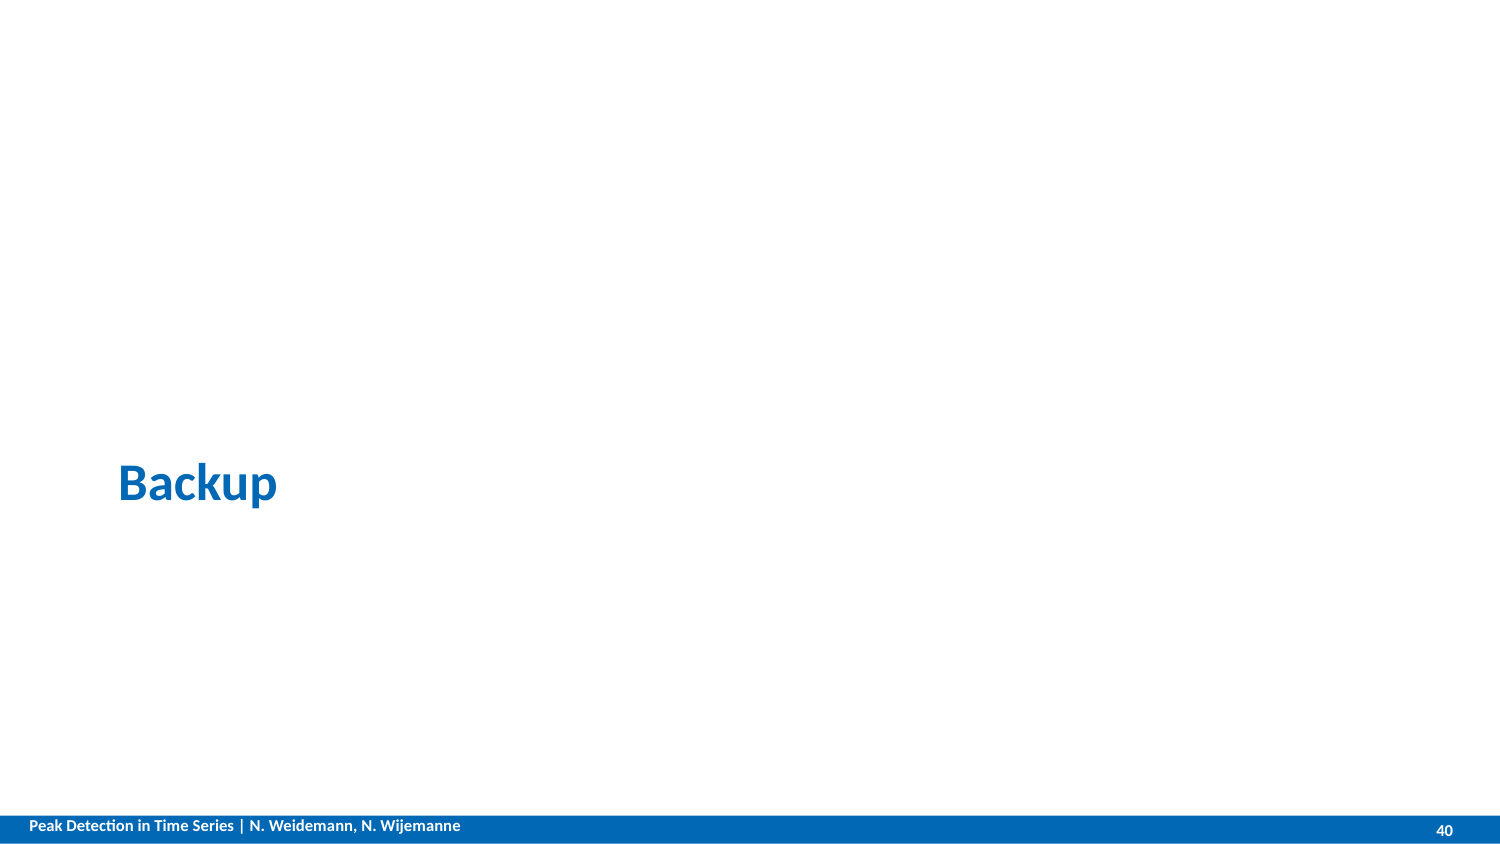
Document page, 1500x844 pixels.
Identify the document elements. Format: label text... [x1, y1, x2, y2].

slide_number 40 [1312, 815, 1454, 844]
title Backup [118, 454, 1382, 621]
text_box Peak Detection in Time Series | N. Weidemann, N. Wijemanne [14, 804, 666, 844]
